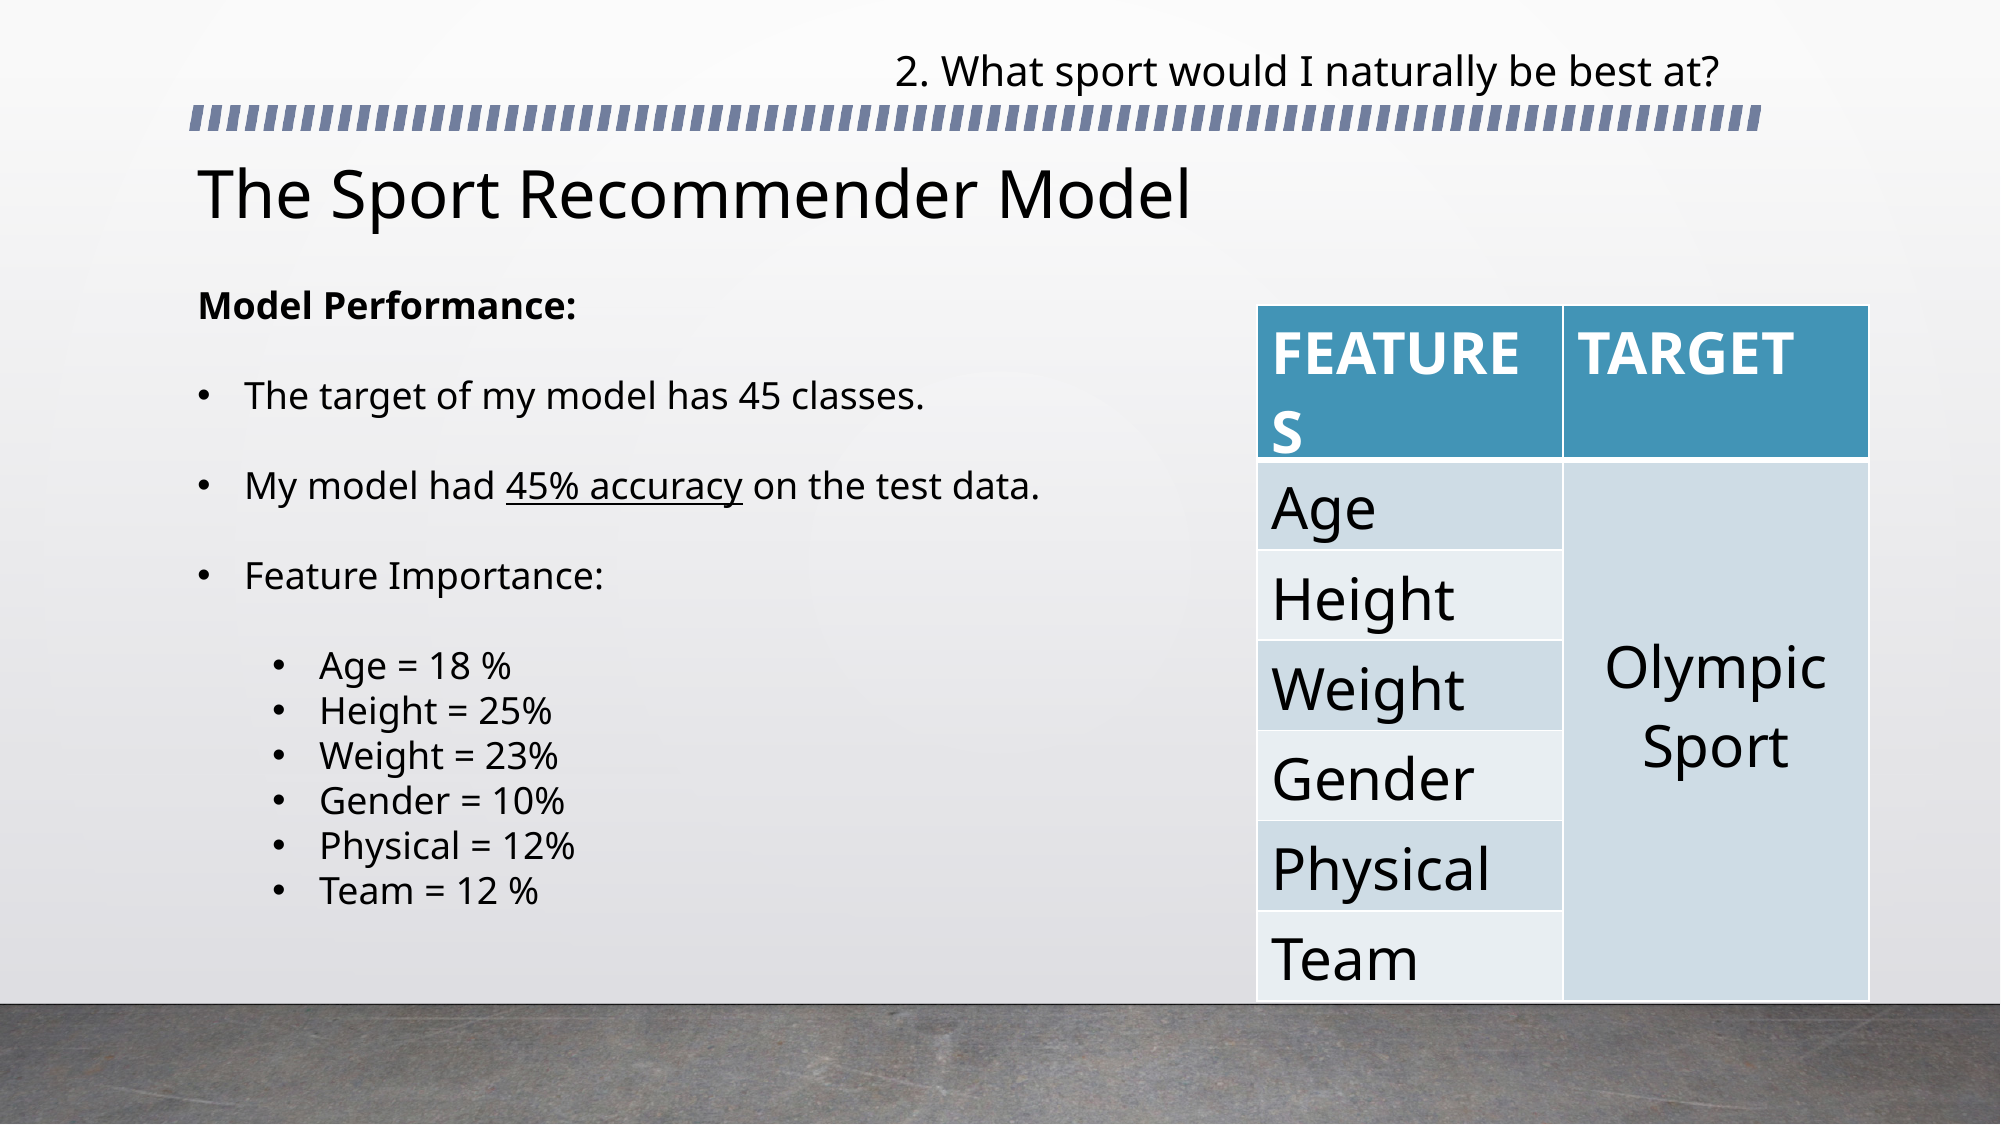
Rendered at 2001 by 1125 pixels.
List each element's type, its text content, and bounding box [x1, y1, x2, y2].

table_cell Olympic Sport [1564, 463, 1868, 1000]
table_cell Team [1258, 912, 1562, 1000]
text_box Model Performance: The target of my model has 45 classes. My model had 45% accuracy on the test data. Feature Importance: Age = 18 % Height = 25% Weight = 23% Gender = 10% Physical = 12% Team = 12 % [182, 274, 1092, 920]
text_box The Sport Recommender Model [182, 153, 1758, 260]
picture [0, 1004, 2000, 1124]
table_cell Age [1258, 463, 1562, 549]
table_header FEATURES [1258, 306, 1562, 457]
table_header TARGET [1564, 306, 1868, 457]
table_cell Height [1258, 551, 1562, 639]
title 2. What sport would I naturally be best at? [879, 42, 1809, 149]
table_cell Physical [1258, 821, 1562, 910]
table_cell Gender [1258, 731, 1562, 820]
table_cell Weight [1258, 641, 1562, 730]
